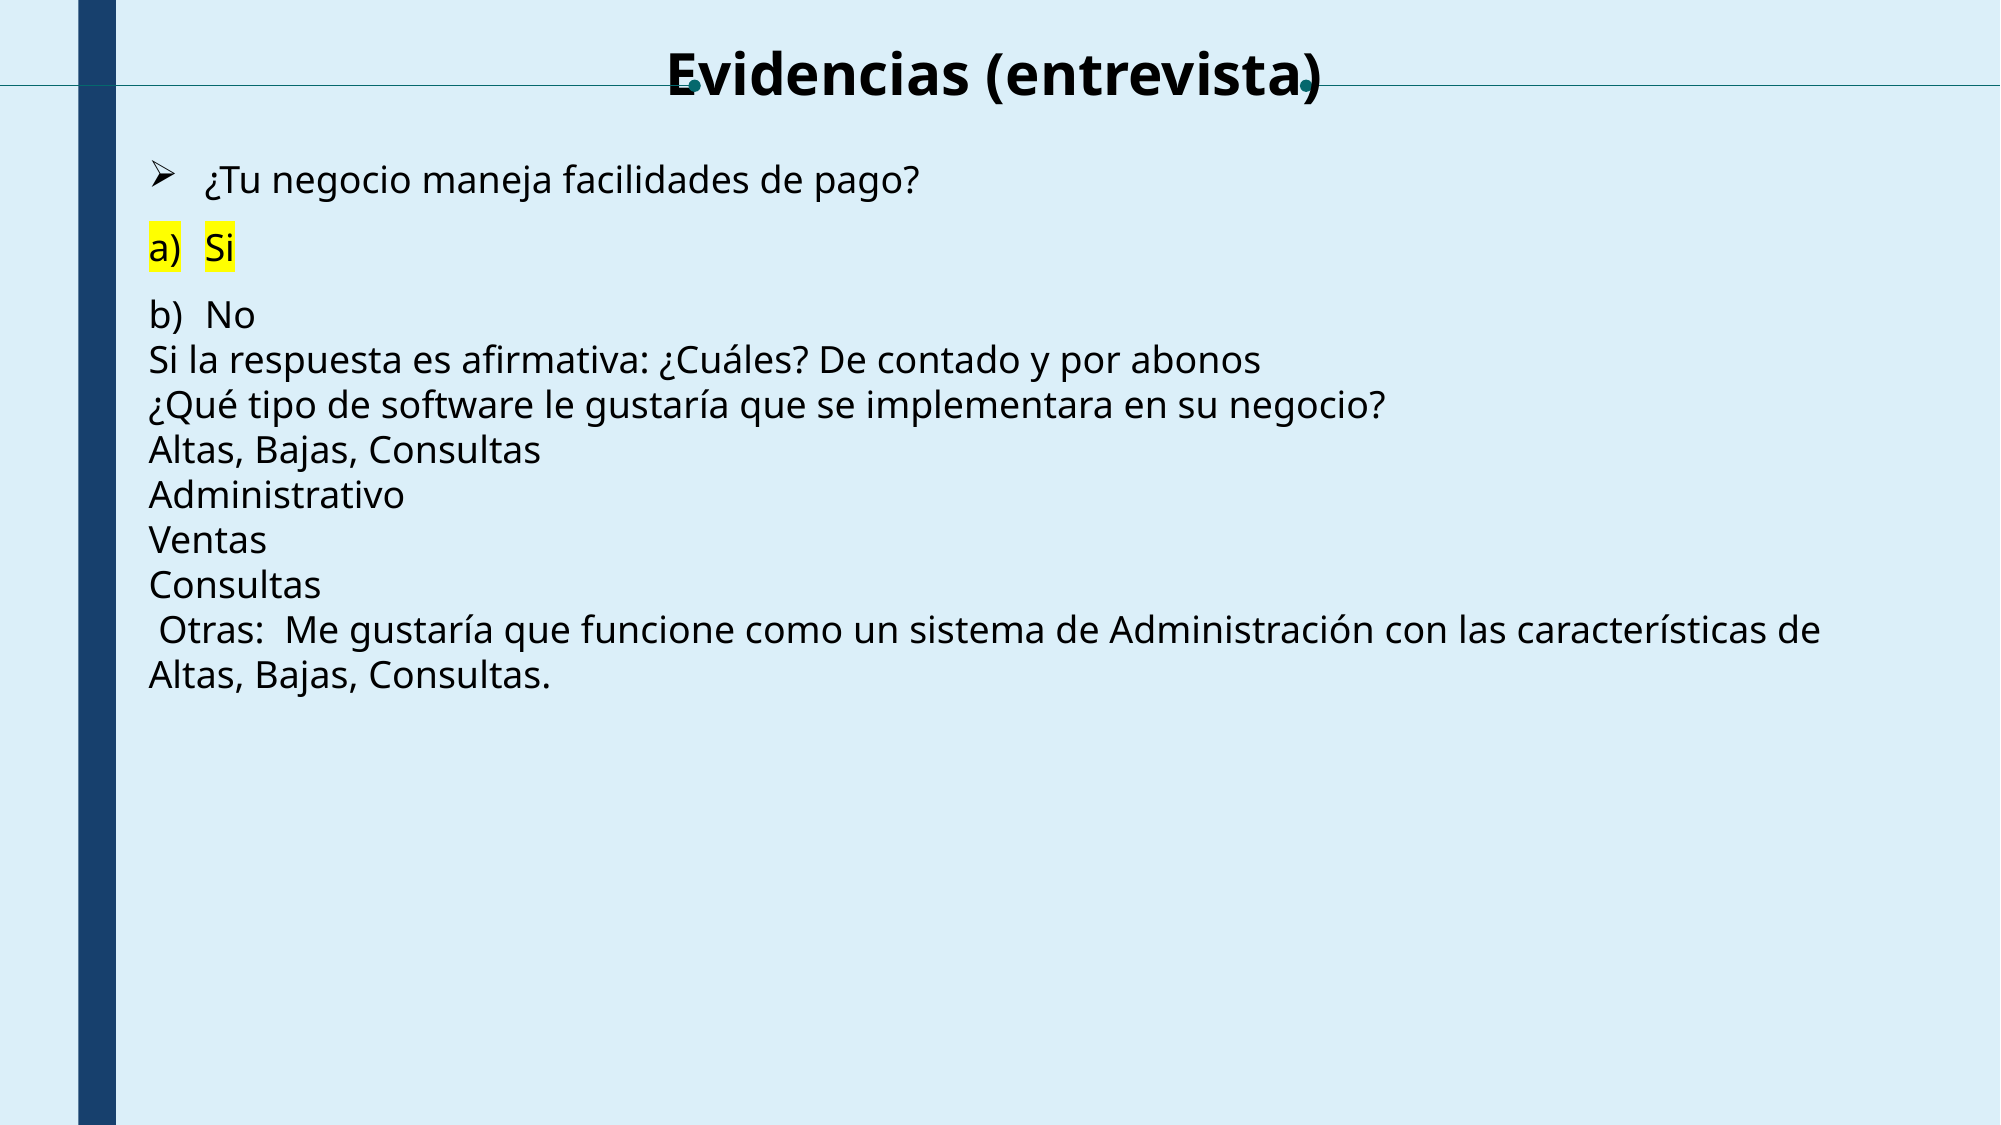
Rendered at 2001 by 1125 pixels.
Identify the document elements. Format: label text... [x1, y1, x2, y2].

text_box Evidencias (entrevista) [39, 45, 1964, 279]
text_box ¿Tu negocio maneja facilidades de pago? Si No Si la respuesta es afirmativa: ¿Cuáles? De contado y por abonos ¿Qué tipo de software le gustaría que se implementara en su negocio? Altas, Bajas, Consultas Administrativo Ventas Consultas Otras: Me gustaría que funcione como un sistema de Administración con las características de Altas, Bajas, Consultas. [133, 126, 1867, 817]
